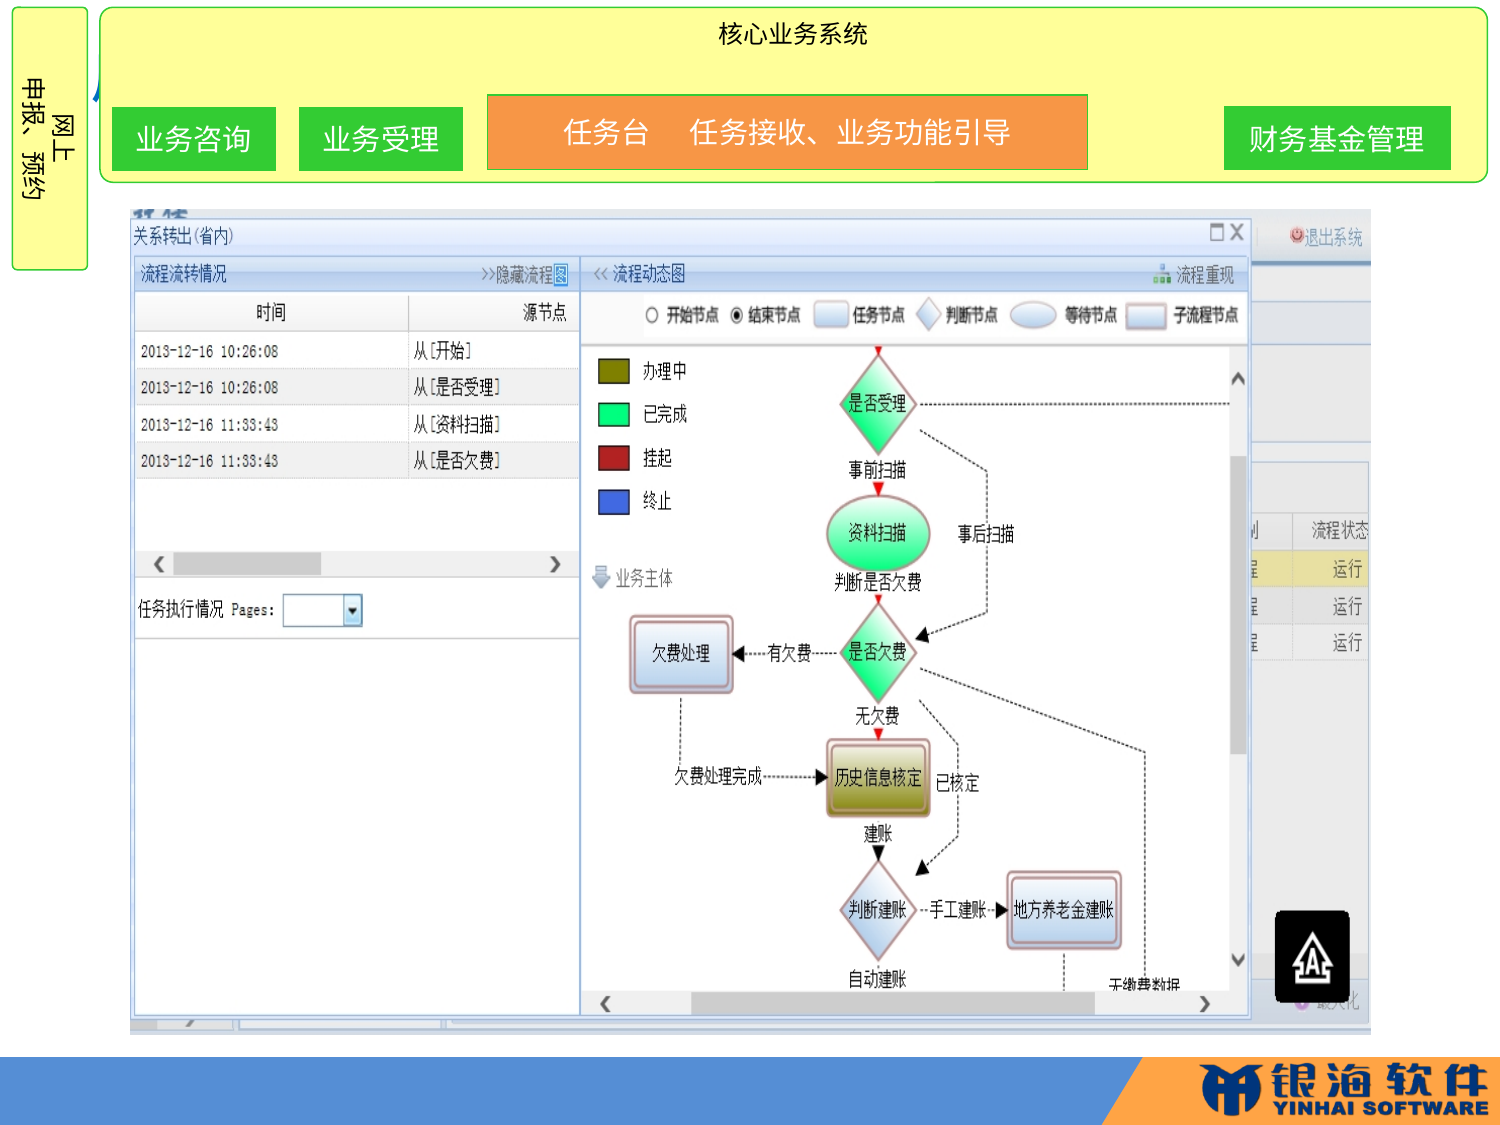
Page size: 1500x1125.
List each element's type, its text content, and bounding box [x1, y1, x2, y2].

picture [130, 209, 1371, 1035]
title 广东省局“一站式”社会保险基金核算管理系统 [88, 19, 100, 127]
text_box 业务受理 [299, 107, 463, 170]
text_box 任务台 任务接收、业务功能引导 [487, 94, 1088, 170]
text_box 网上 申报、预约 [12, 7, 88, 270]
text_box 财务基金管理 [1224, 107, 1450, 170]
text_box 业务咨询 [112, 107, 275, 170]
text_box 核心业务系统 [99, 7, 1488, 183]
picture [1187, 1058, 1500, 1121]
